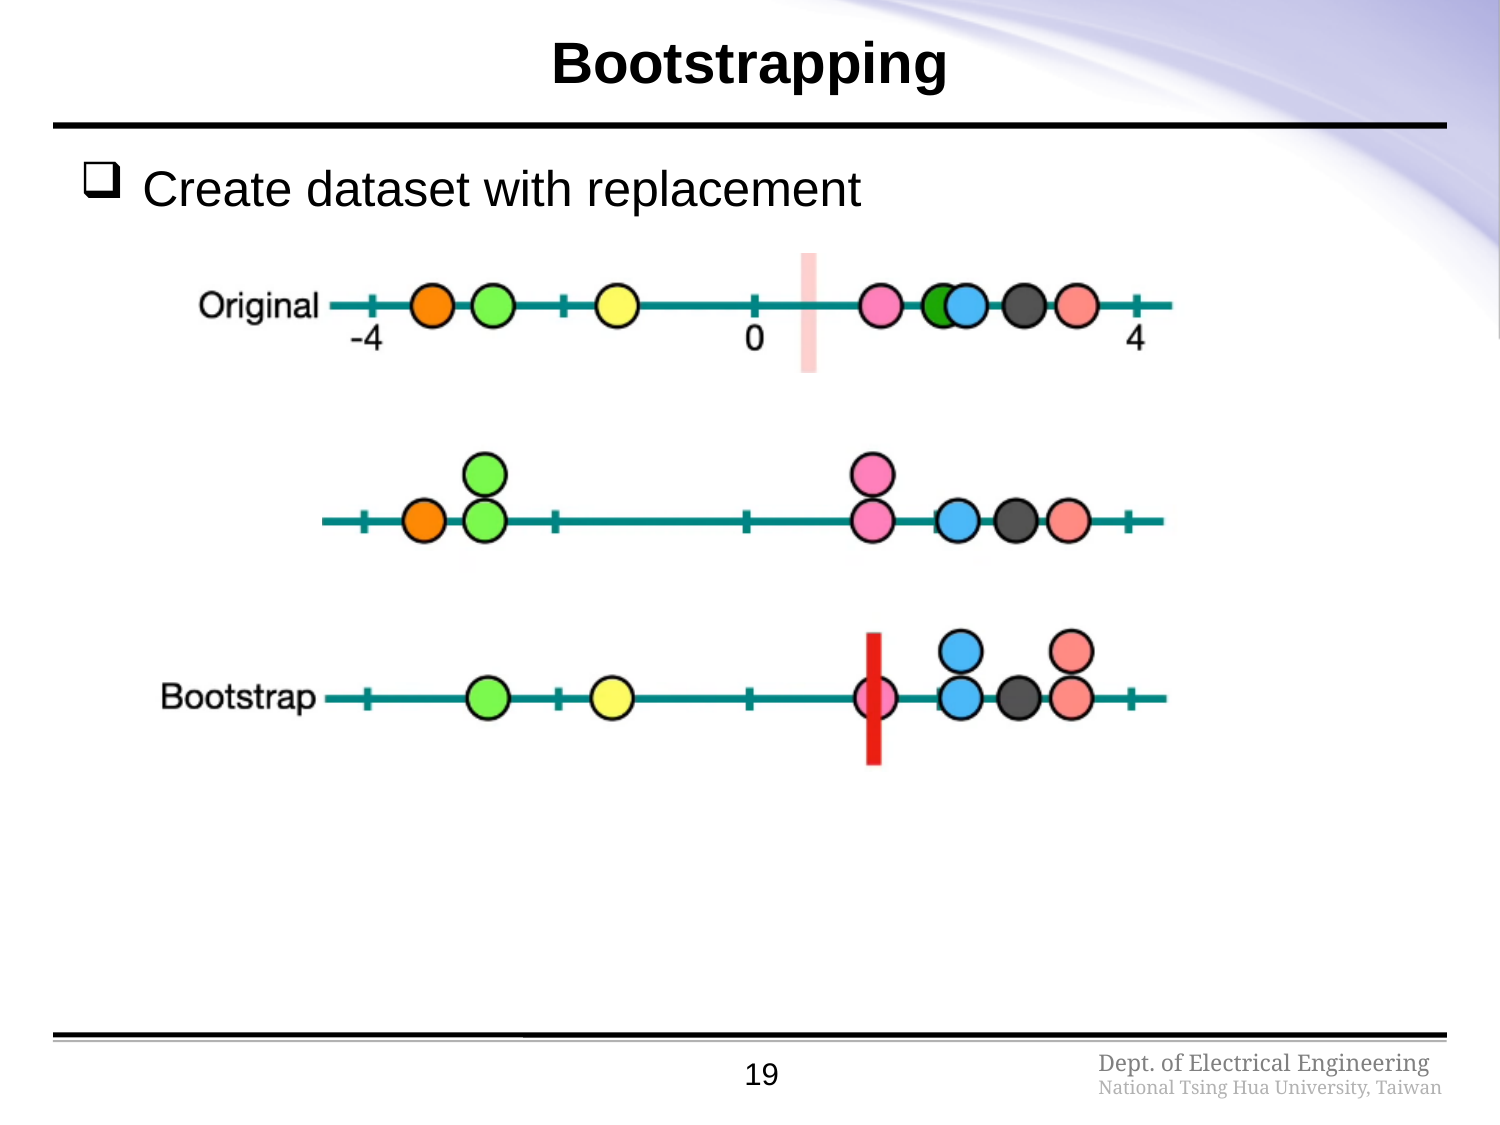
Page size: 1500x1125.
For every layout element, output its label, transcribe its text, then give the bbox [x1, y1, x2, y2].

list Create dataset with replacement [64, 148, 1436, 1012]
title Bootstrapping [64, 59, 1436, 132]
picture [768, 0, 1500, 350]
slide_number 19 [643, 1046, 881, 1095]
picture [194, 253, 1249, 373]
picture [322, 439, 1178, 584]
picture [147, 611, 1209, 772]
